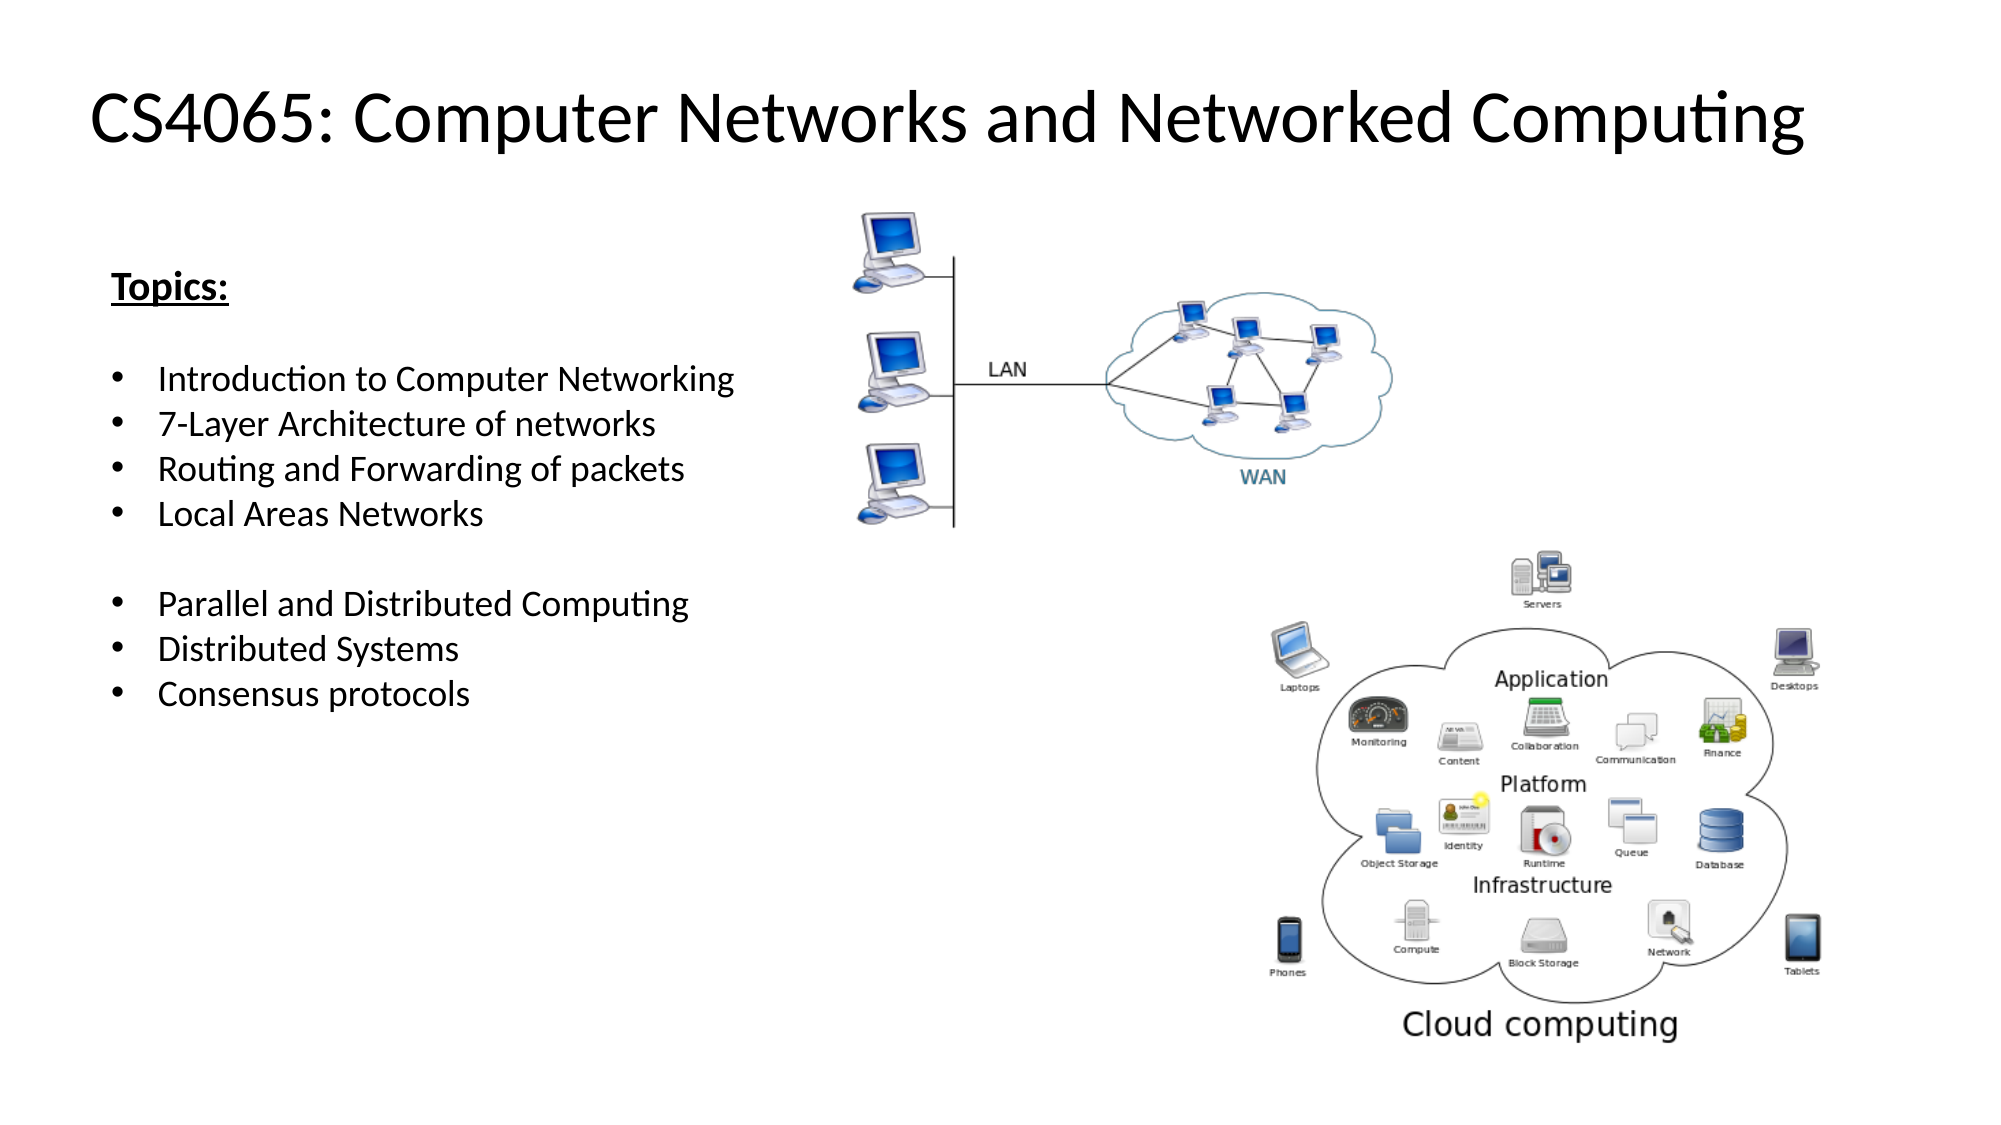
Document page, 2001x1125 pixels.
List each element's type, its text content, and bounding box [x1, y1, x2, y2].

text_box Topics: Introduction to Computer Networking 7-Layer Architecture of networks Routing and Forwarding of packets Local Areas Networks Parallel and Distributed Computing Distributed Systems Consensus protocols [96, 251, 751, 722]
picture [787, 166, 1846, 1069]
text_box CS4065: Computer Networks and Networked Computing [75, 60, 1884, 166]
